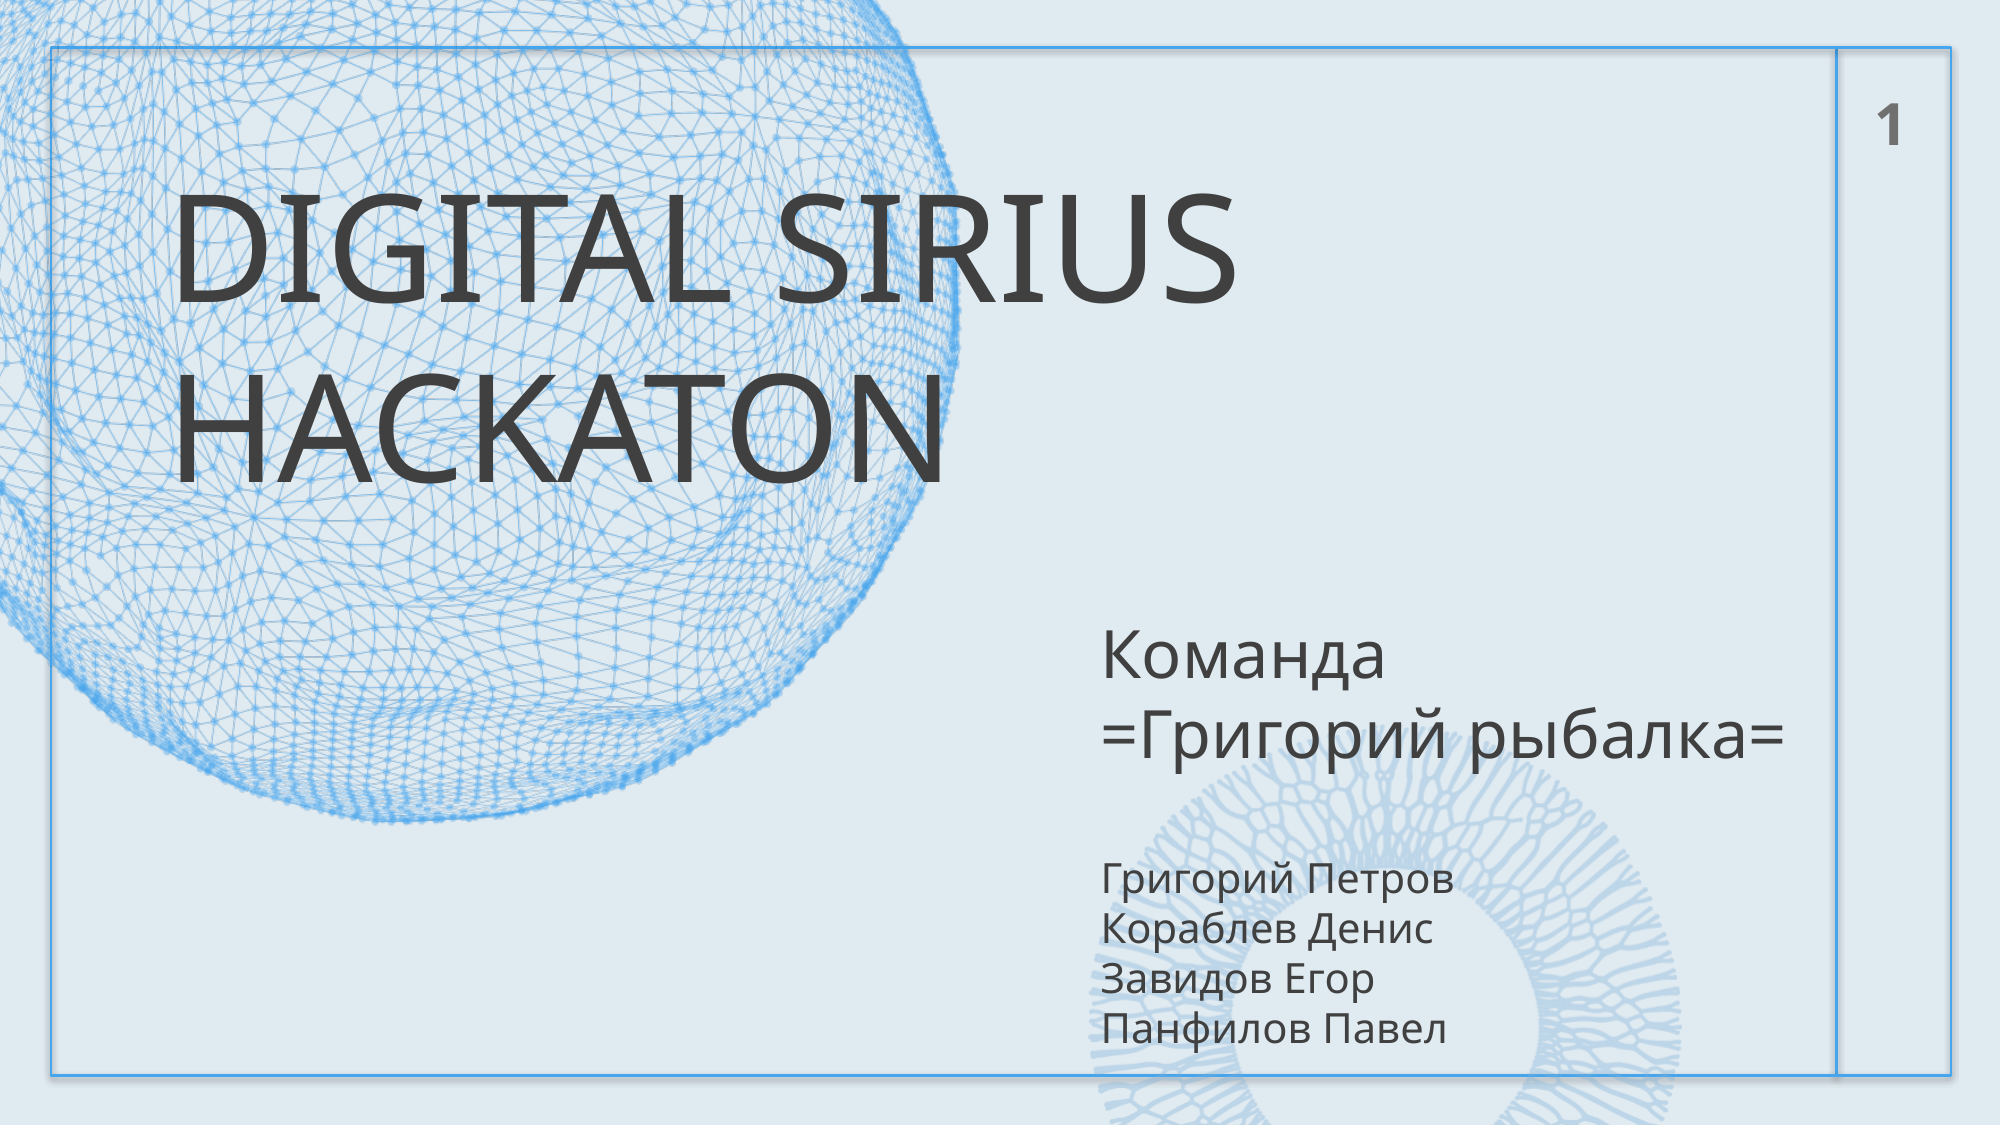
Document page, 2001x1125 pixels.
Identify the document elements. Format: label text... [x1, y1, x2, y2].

picture [0, 0, 1007, 872]
text_box Команда =Григорий рыбалка= Григорий Петров Кораблев Денис Завидов Егор Панфилов Павел [1085, 604, 2000, 1060]
slide_number 1 [1822, 48, 1961, 175]
title Digital Sirius hackaton [166, 0, 1679, 760]
